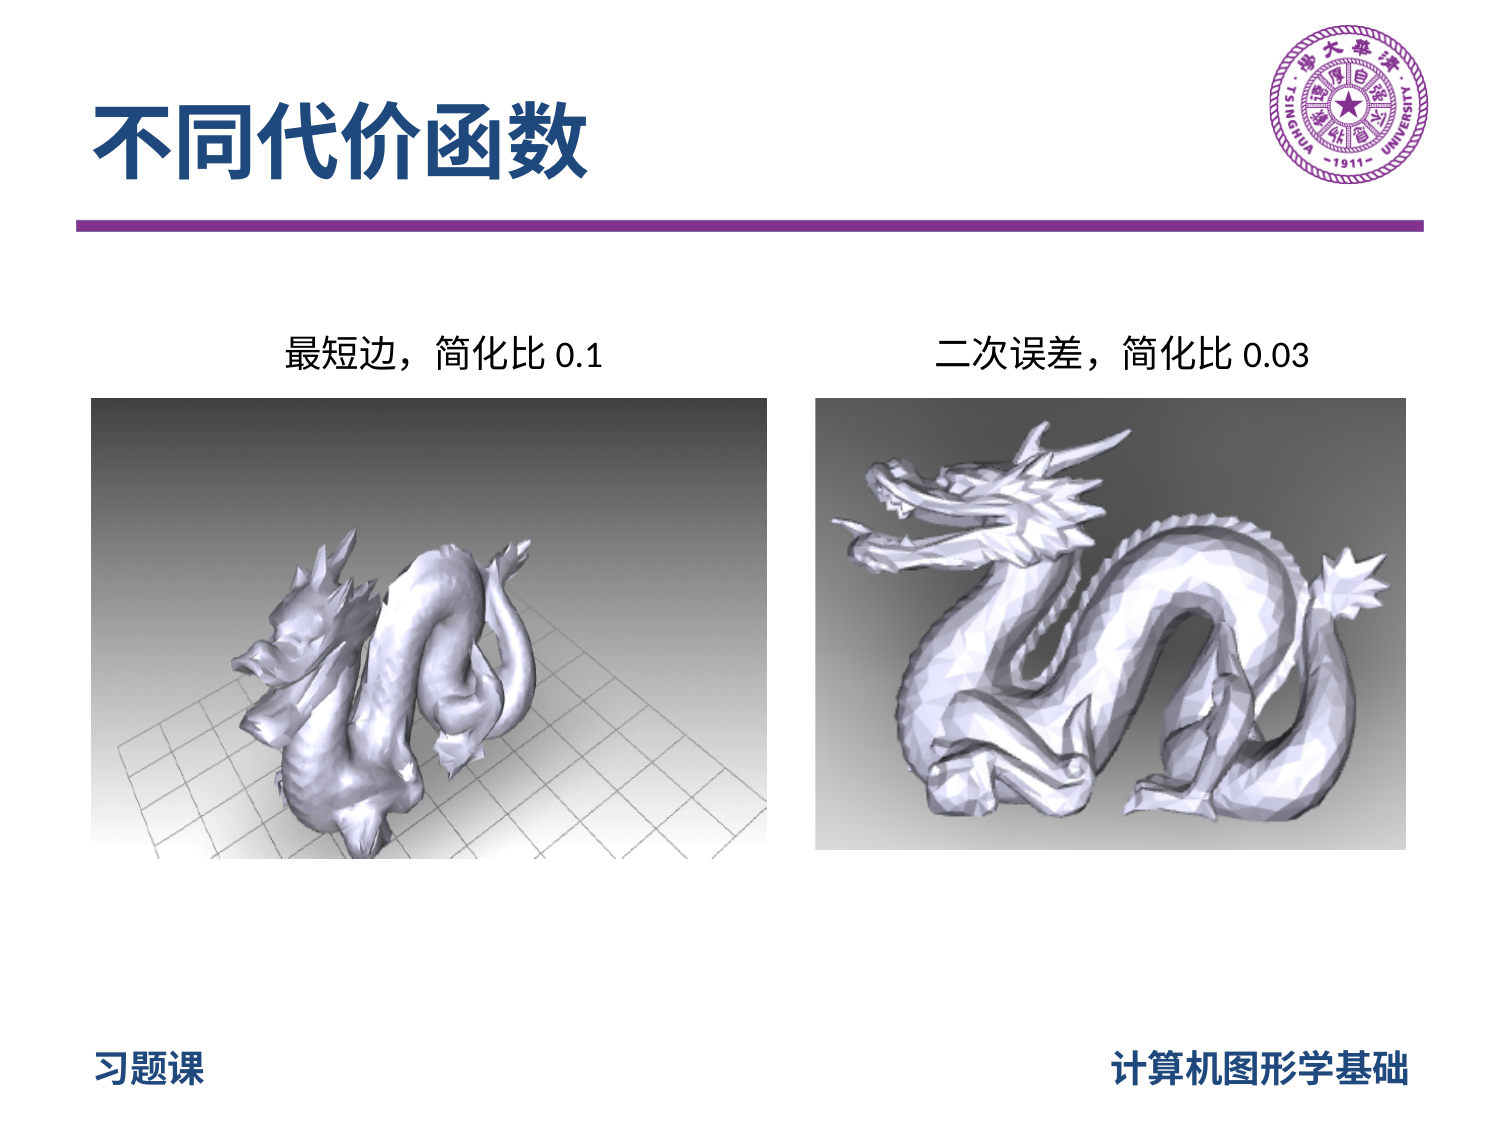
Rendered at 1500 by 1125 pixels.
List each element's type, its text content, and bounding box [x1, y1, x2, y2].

picture [1269, 25, 1429, 185]
text_box 二次误差，简化比0.03 [919, 323, 1325, 383]
picture [89, 398, 767, 860]
text_box 最短边，简化比0.1 [269, 323, 618, 383]
picture [815, 398, 1407, 850]
title 不同代价函数 [75, 45, 1258, 233]
